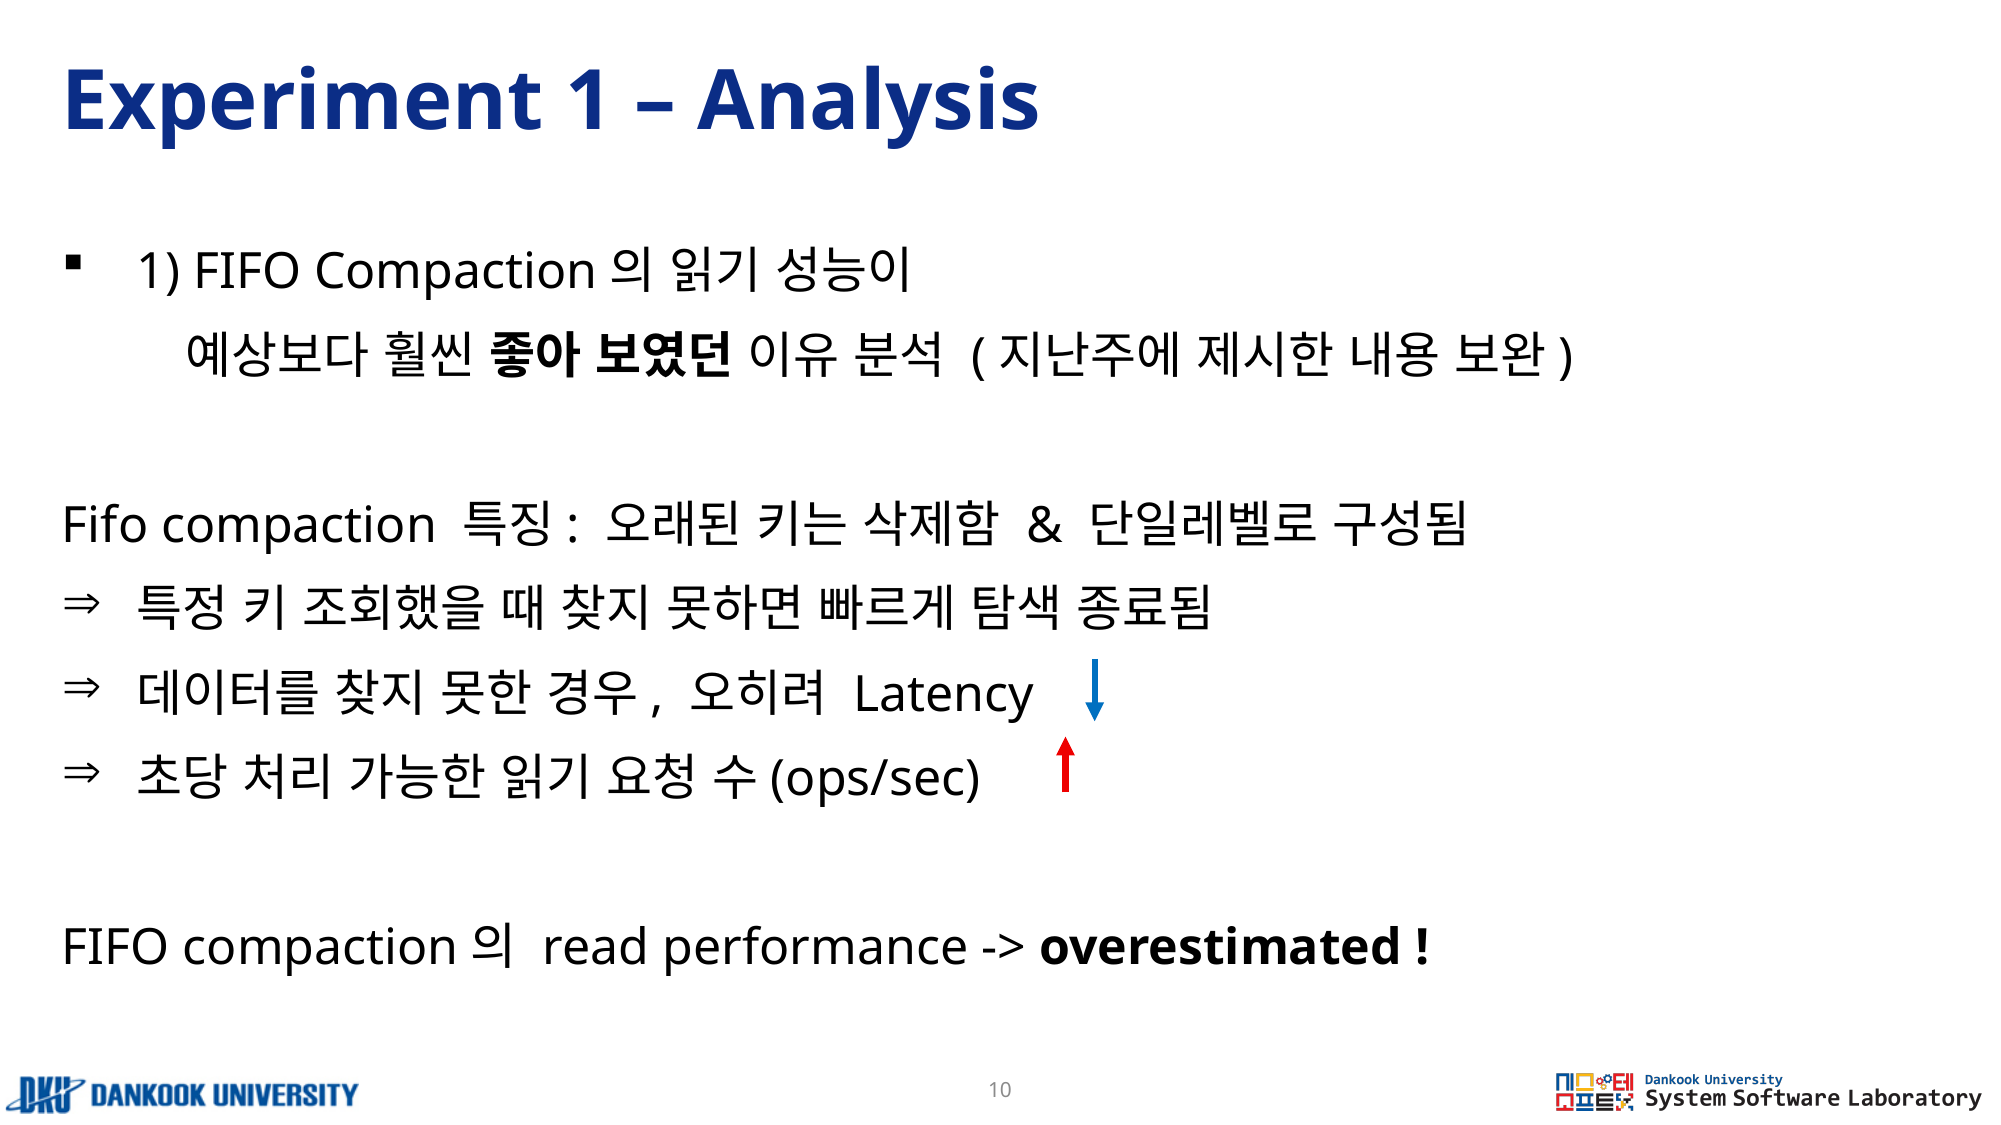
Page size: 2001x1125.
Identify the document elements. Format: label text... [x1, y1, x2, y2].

list 1) FIFO Compaction의 읽기 성능이 예상보다 훨씬 좋아 보였던 이유 분석 (지난주에 제시한 내용 보완) Fifo compaction 특징: 오래된 키는 삭제함 & 단일레벨로 구성됨 특정 키 조회했을 때 찾지 못하면 빠르게 탐색 종료됨 데이터를 찾지 못한 경우, 오히려 Latency 초당 처리 가능한 읽기 요청 수(ops/sec) FIFO compaction의 read performance -> overestimated ! [46, 219, 1945, 1050]
slide_number 10 [774, 1067, 1225, 1116]
picture [5, 1076, 359, 1114]
picture [1548, 1064, 2001, 1125]
title Experiment 1 – Analysis [46, 34, 1945, 171]
